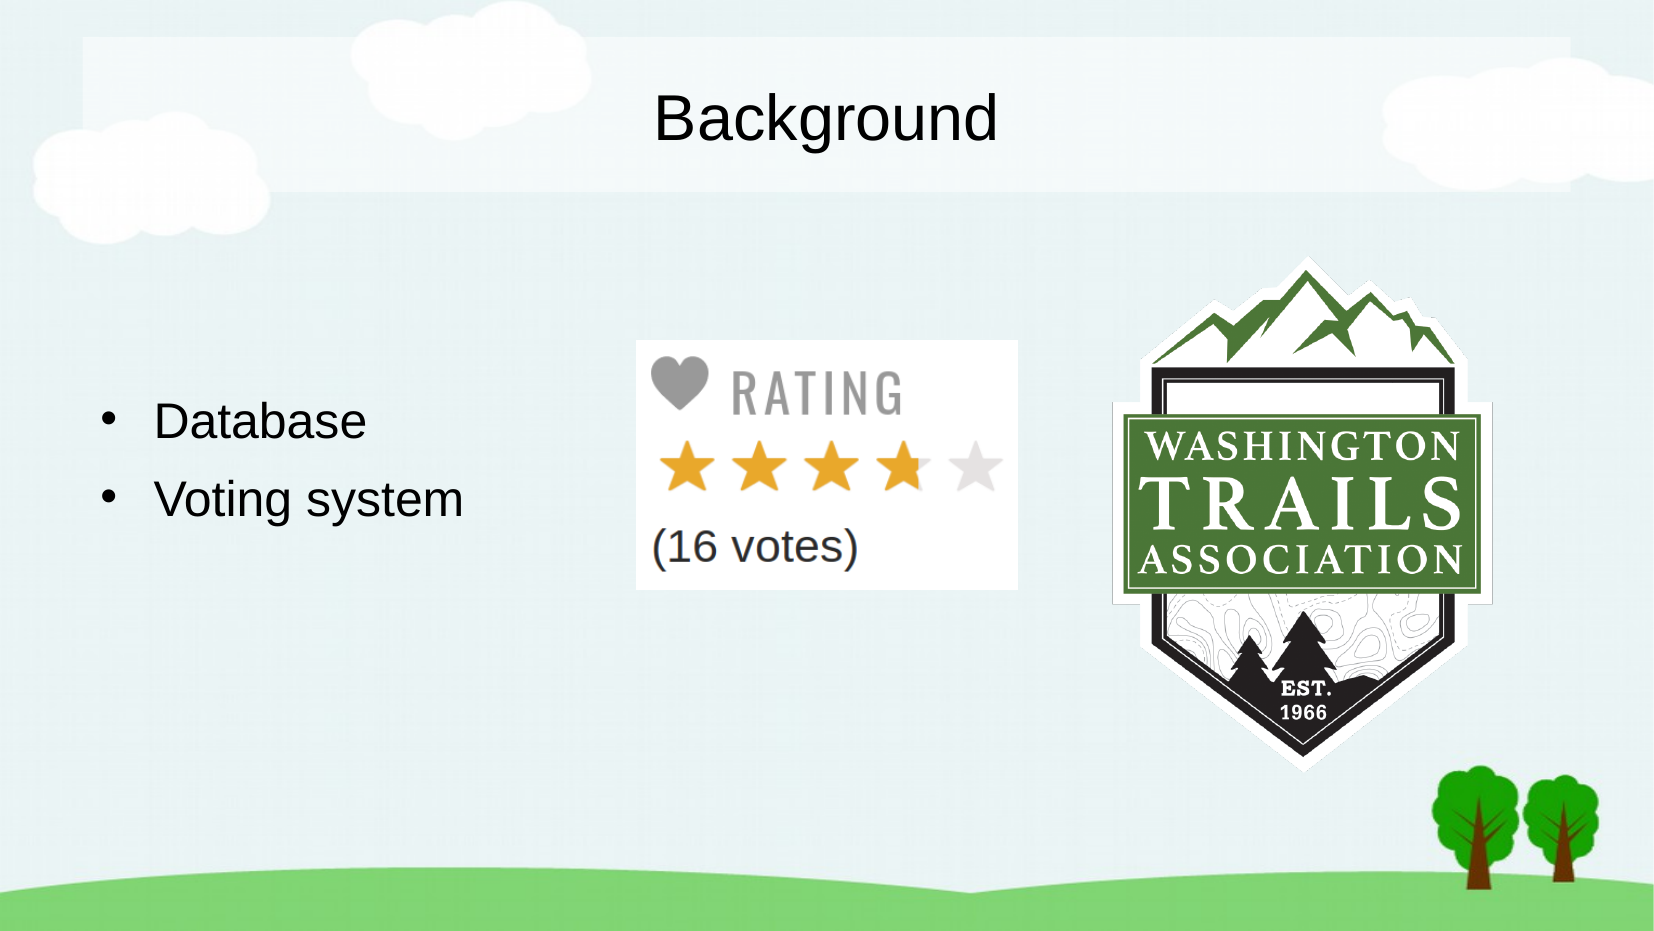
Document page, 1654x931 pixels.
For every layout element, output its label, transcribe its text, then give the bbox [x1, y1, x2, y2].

text_box Background [82, 36, 1571, 193]
text_box Database Voting system [82, 277, 809, 643]
picture [0, 0, 1654, 931]
